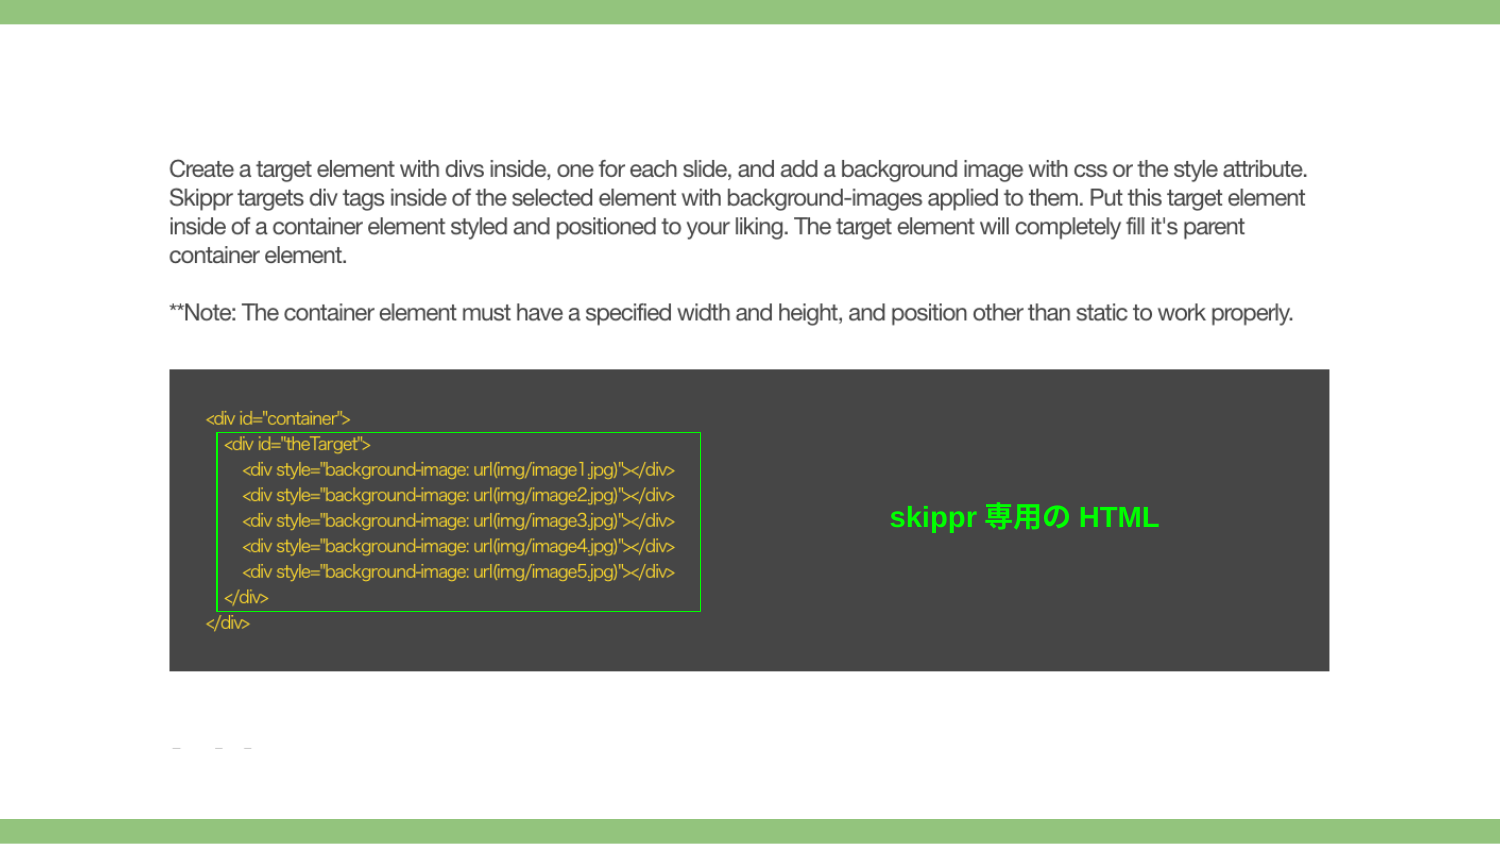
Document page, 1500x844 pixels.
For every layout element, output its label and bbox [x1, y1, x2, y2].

text_box [0, 0, 1500, 25]
picture [24, 94, 1476, 749]
text_box [0, 819, 1500, 844]
